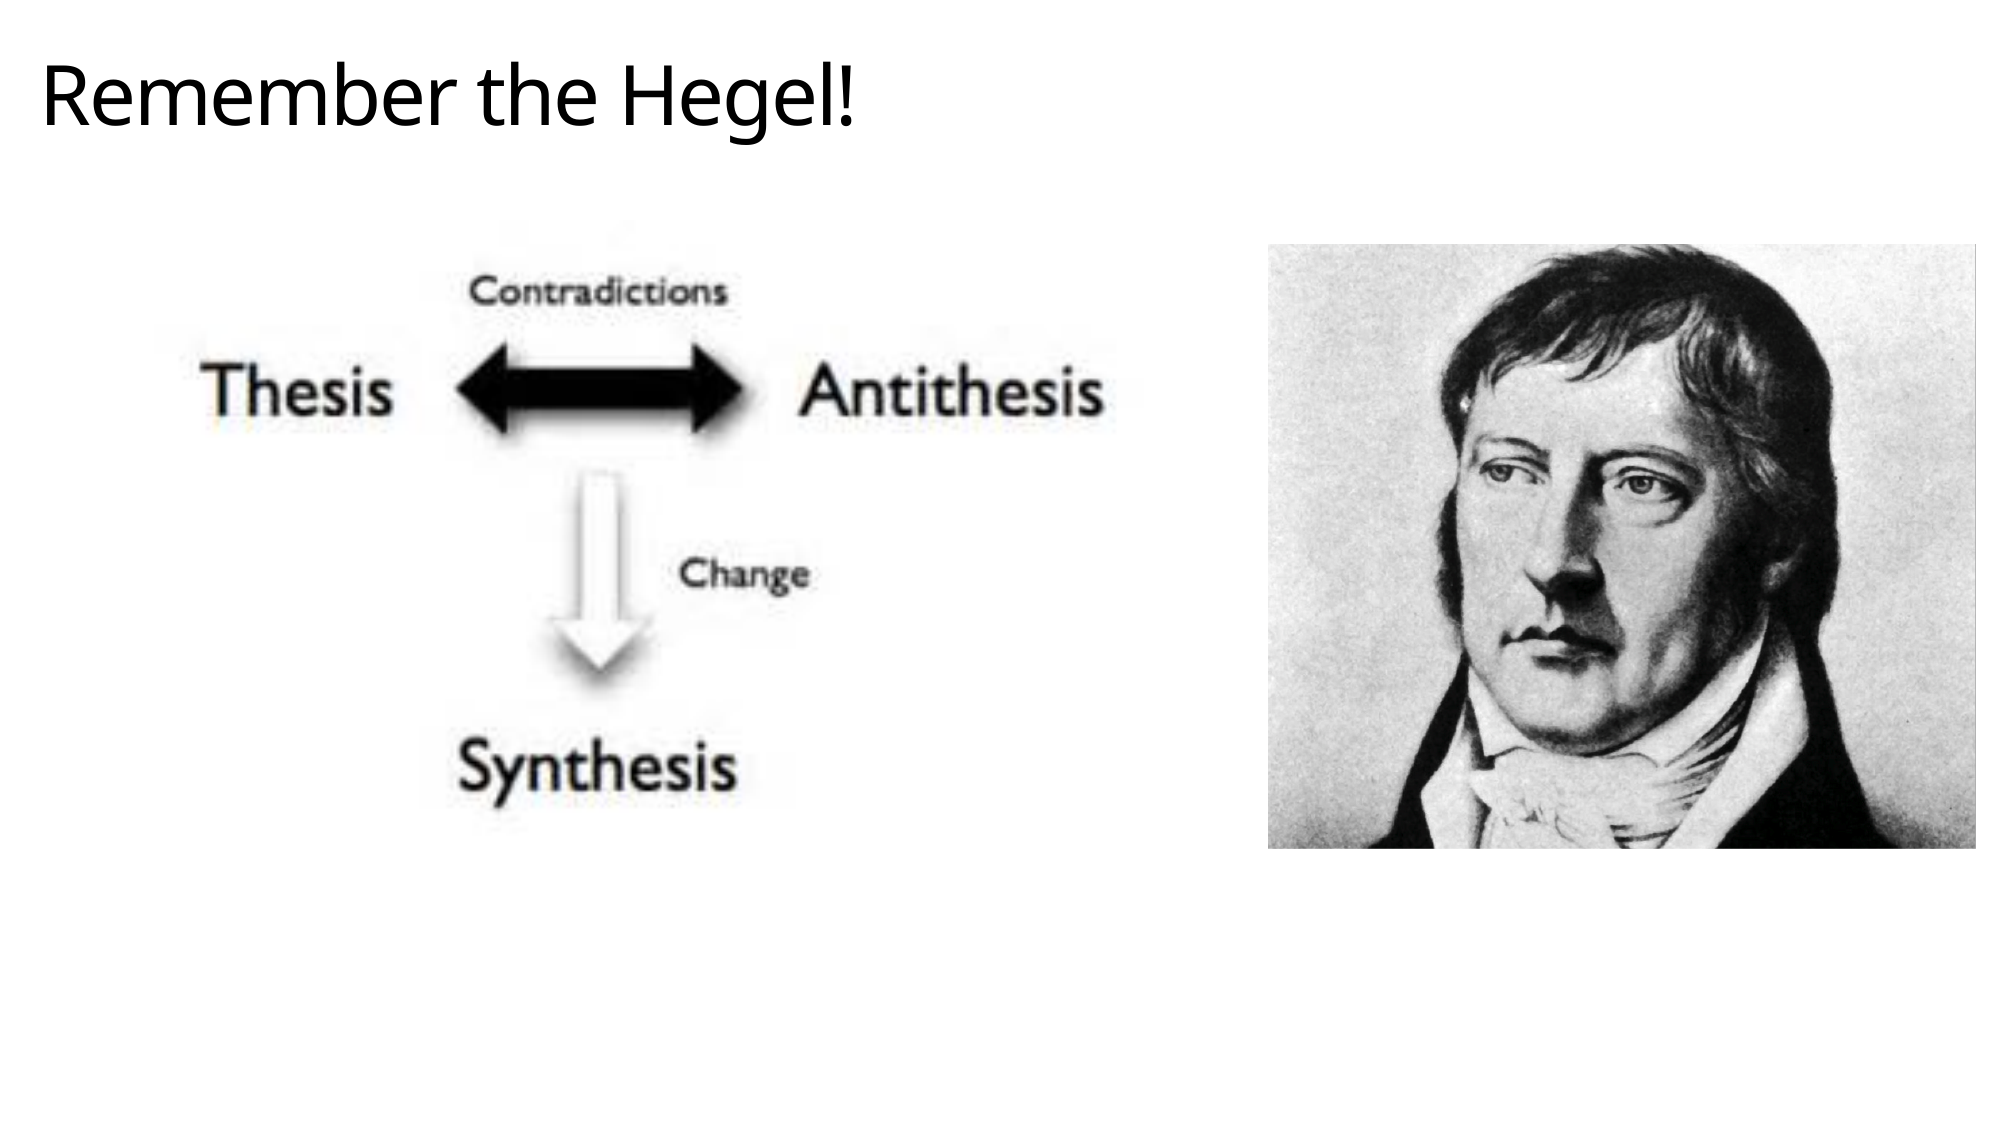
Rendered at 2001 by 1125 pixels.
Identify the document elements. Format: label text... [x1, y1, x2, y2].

picture [1268, 244, 1976, 849]
picture [154, 220, 1157, 849]
title Remember the Hegel! [39, 53, 1874, 145]
